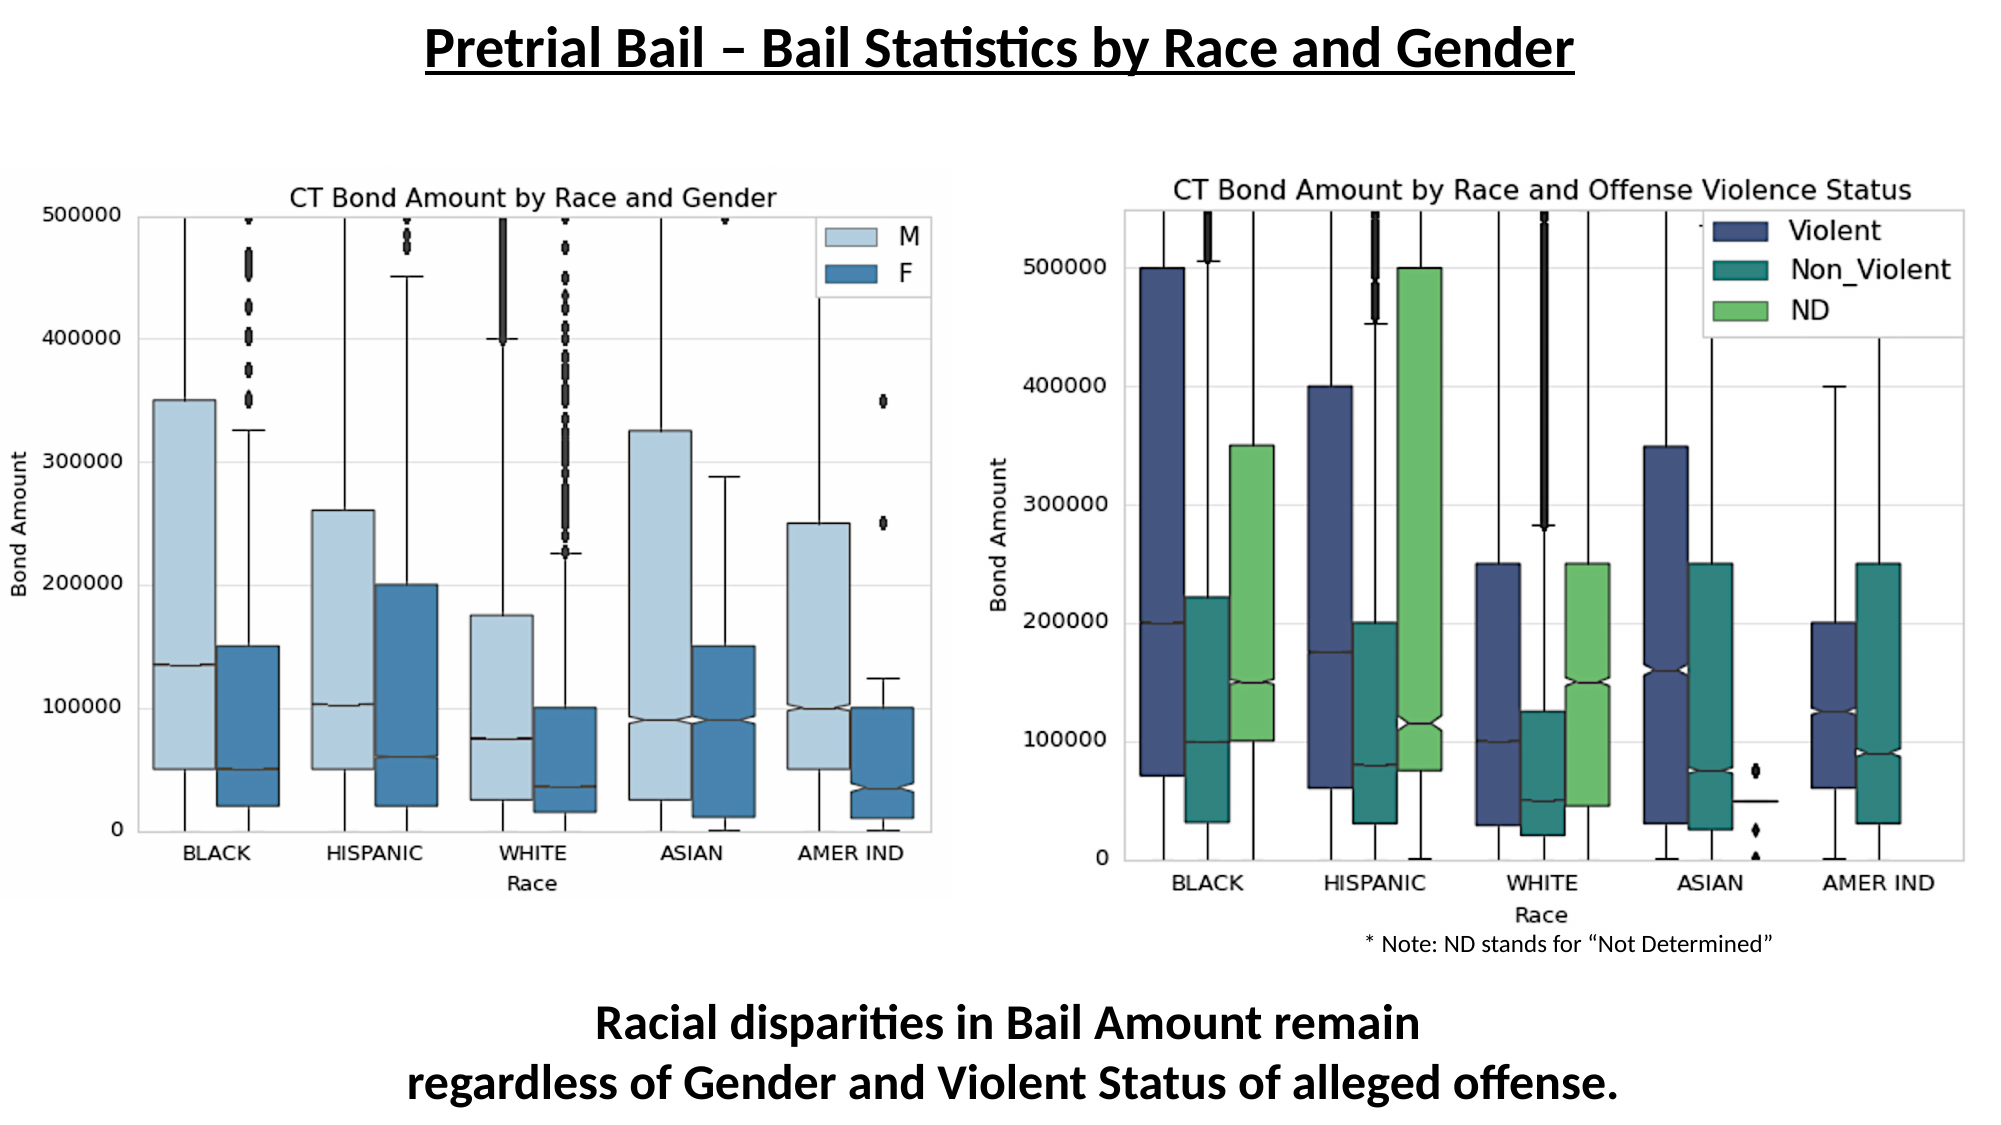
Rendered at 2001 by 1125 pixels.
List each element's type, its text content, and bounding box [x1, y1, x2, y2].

text_box * Note: ND stands for “Not Determined” [1348, 946, 1790, 965]
text_box Pretrial Bail – Bail Statistics by Race and Gender [409, 1, 1591, 87]
picture [0, 162, 2000, 946]
text_box Racial disparities in Bail Amount remain regardless of Gender and Violent Status of alleged offense. [88, 981, 1940, 1117]
